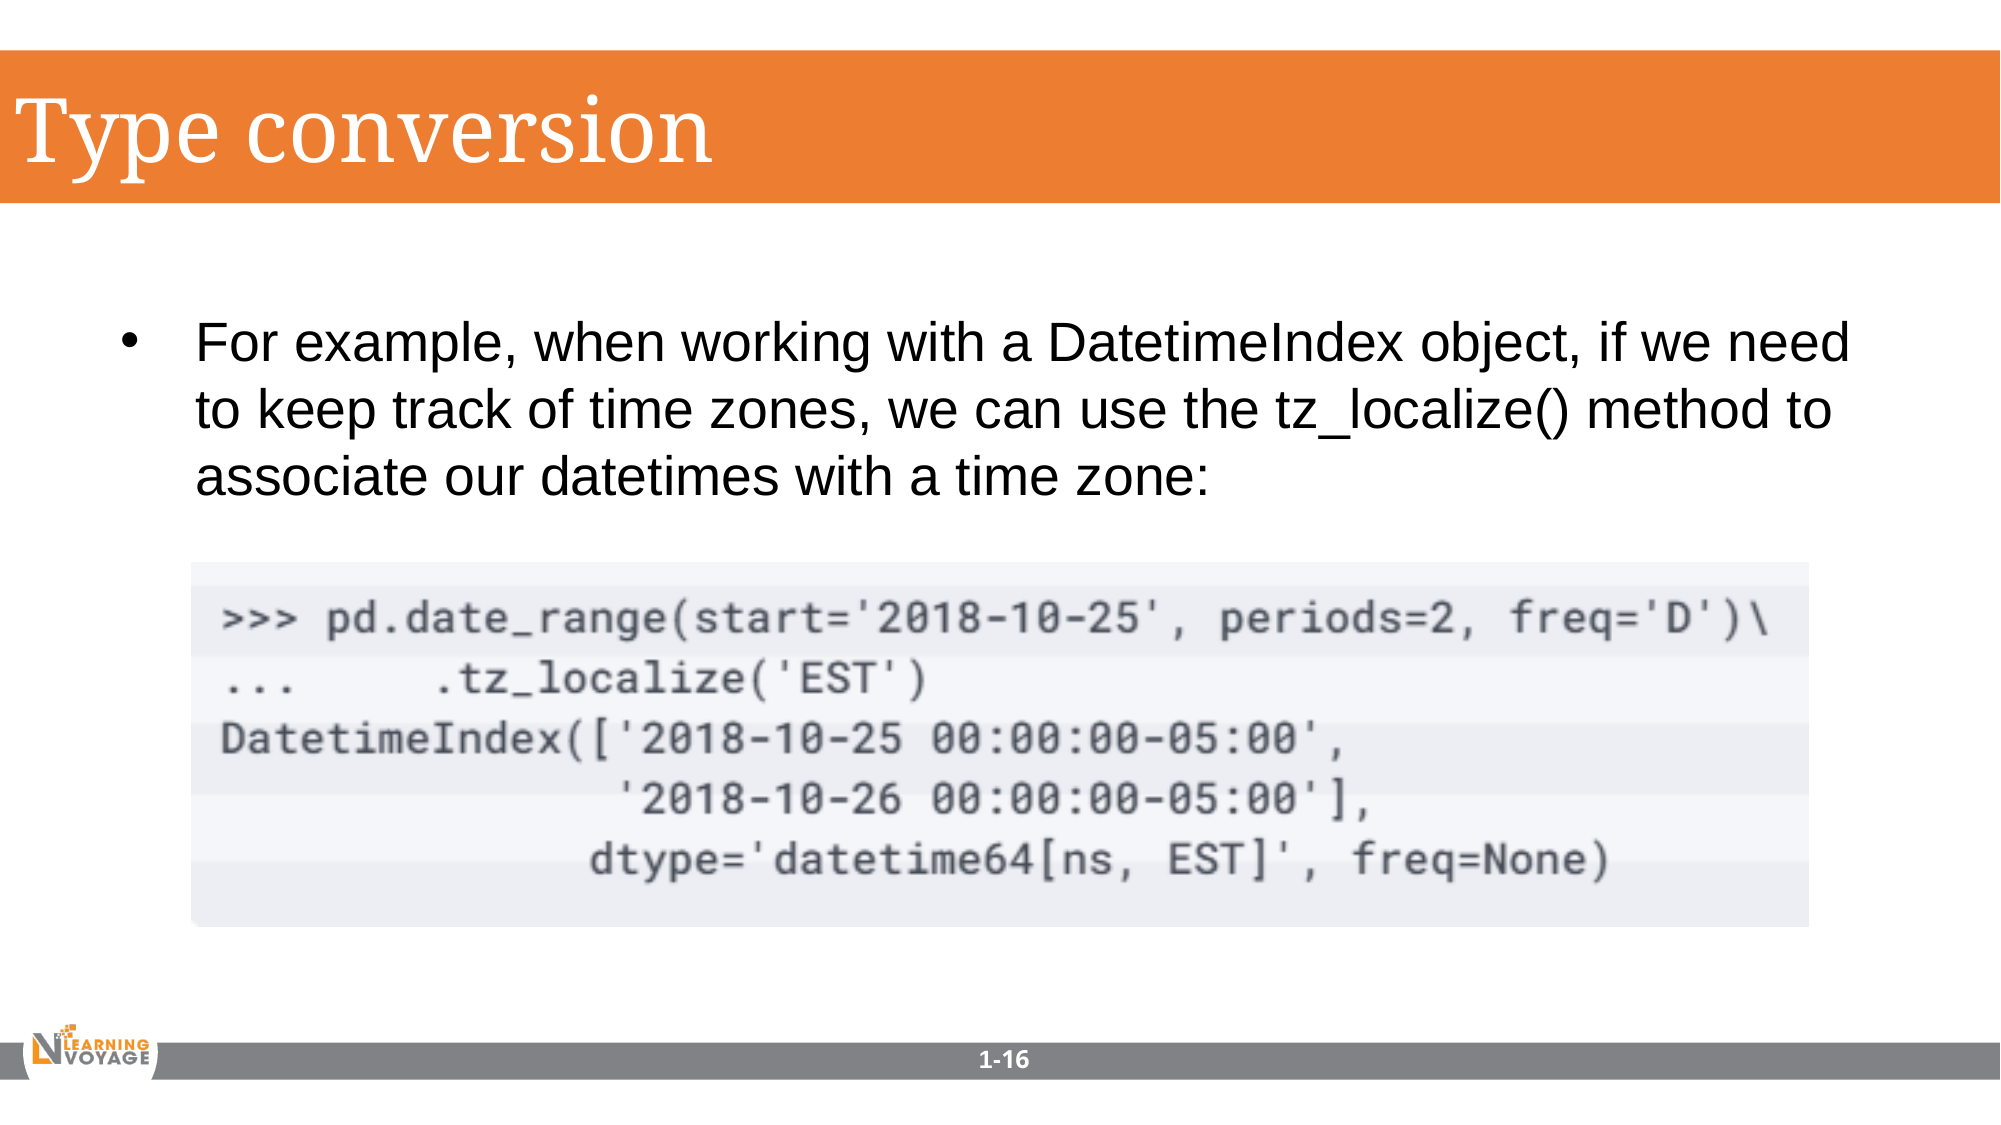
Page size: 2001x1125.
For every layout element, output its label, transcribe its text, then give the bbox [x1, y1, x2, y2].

picture [191, 562, 1809, 927]
slide_number 1-16 [923, 1026, 1045, 1095]
picture [0, 942, 192, 1125]
text_box For example, when working with a DatetimeIndex object, if we need to keep track of time zones, we can use the tz_localize() method to associate our datetimes with a time zone: [120, 303, 1880, 507]
text_box Type conversion [0, 49, 2000, 204]
